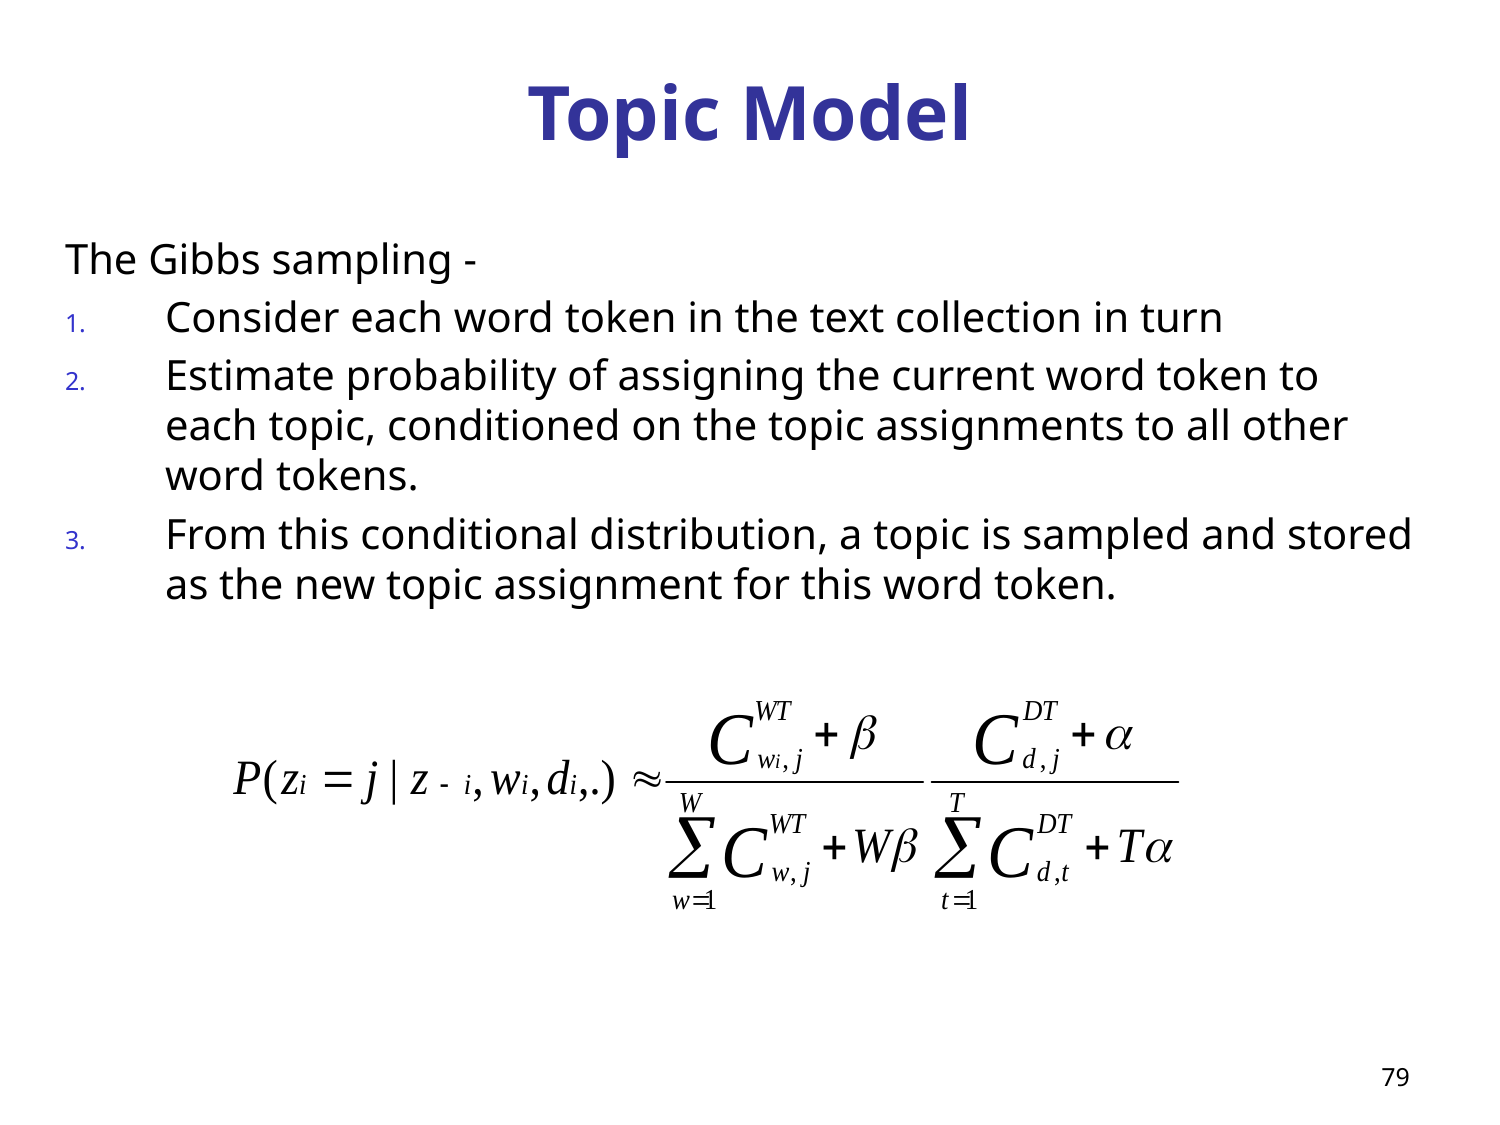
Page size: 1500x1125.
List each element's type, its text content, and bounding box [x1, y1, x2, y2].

list The Gibbs sampling - Consider each word token in the text collection in turn Estimate probability of assigning the current word token to each topic, conditioned on the topic assignments to all other word tokens. From this conditional distribution, a topic is sampled and stored as the new topic assignment for this word token. [50, 224, 1438, 507]
title Topic Model [0, 62, 1500, 163]
slide_number 79 [1074, 1063, 1426, 1103]
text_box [224, 687, 1188, 919]
list The Gibbs sampling - Consider each word token in the text collection in turn Estimate probability of assigning the current word token to each topic, conditioned on the topic assignments to all other word tokens. From this conditional distribution, a topic is sampled and stored as the new topic assignment for this word token. [50, 508, 1438, 1063]
